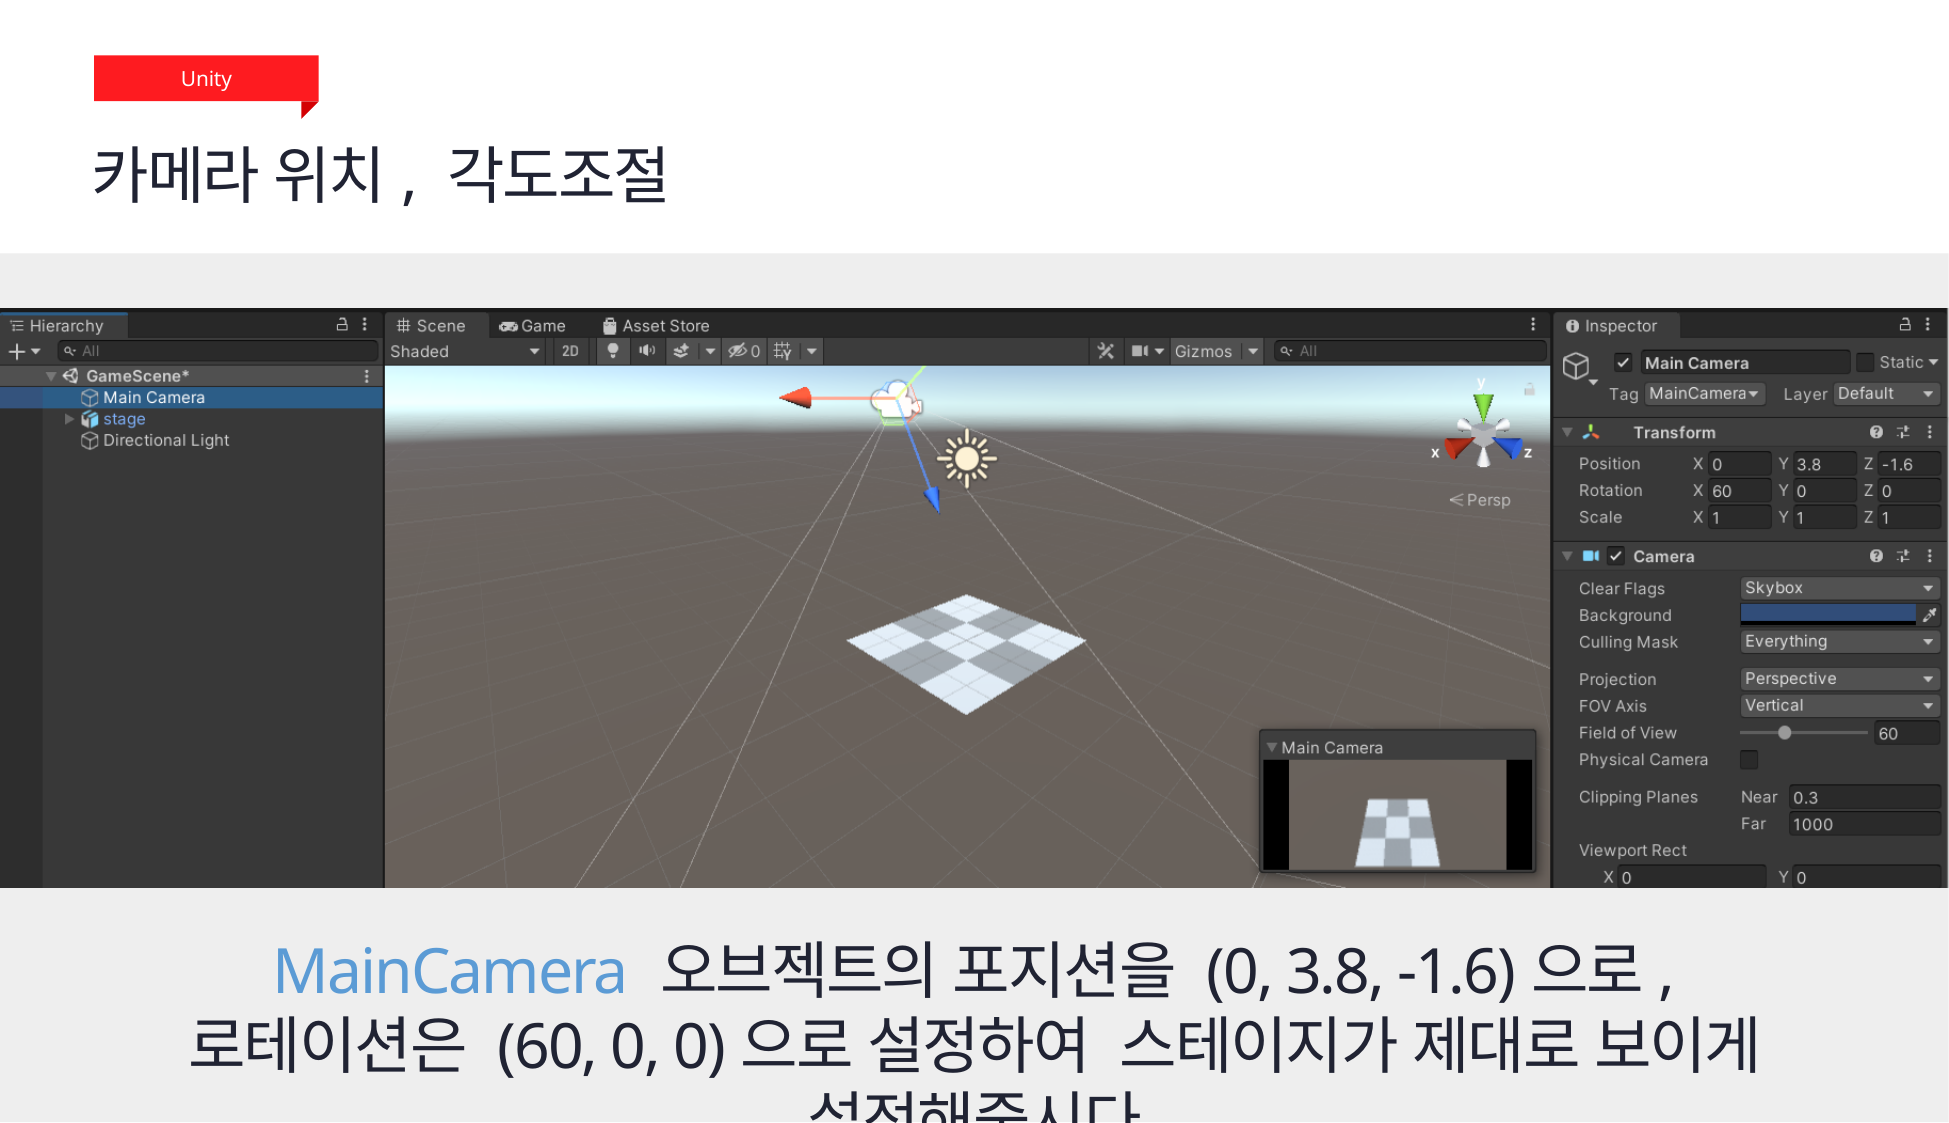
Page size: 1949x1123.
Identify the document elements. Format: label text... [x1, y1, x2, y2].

text_box 카메라 위치, 각도조절 [91, 135, 890, 211]
text_box MainCamera 오브젝트의 포지션을 (0, 3.8, -1.6)으로, 로테이션은 (60, 0, 0)으로 설정하여 스테이지가 제대로 보이게 설정해줍시다 [58, 931, 1891, 1123]
picture [0, 308, 1949, 888]
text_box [94, 55, 319, 119]
